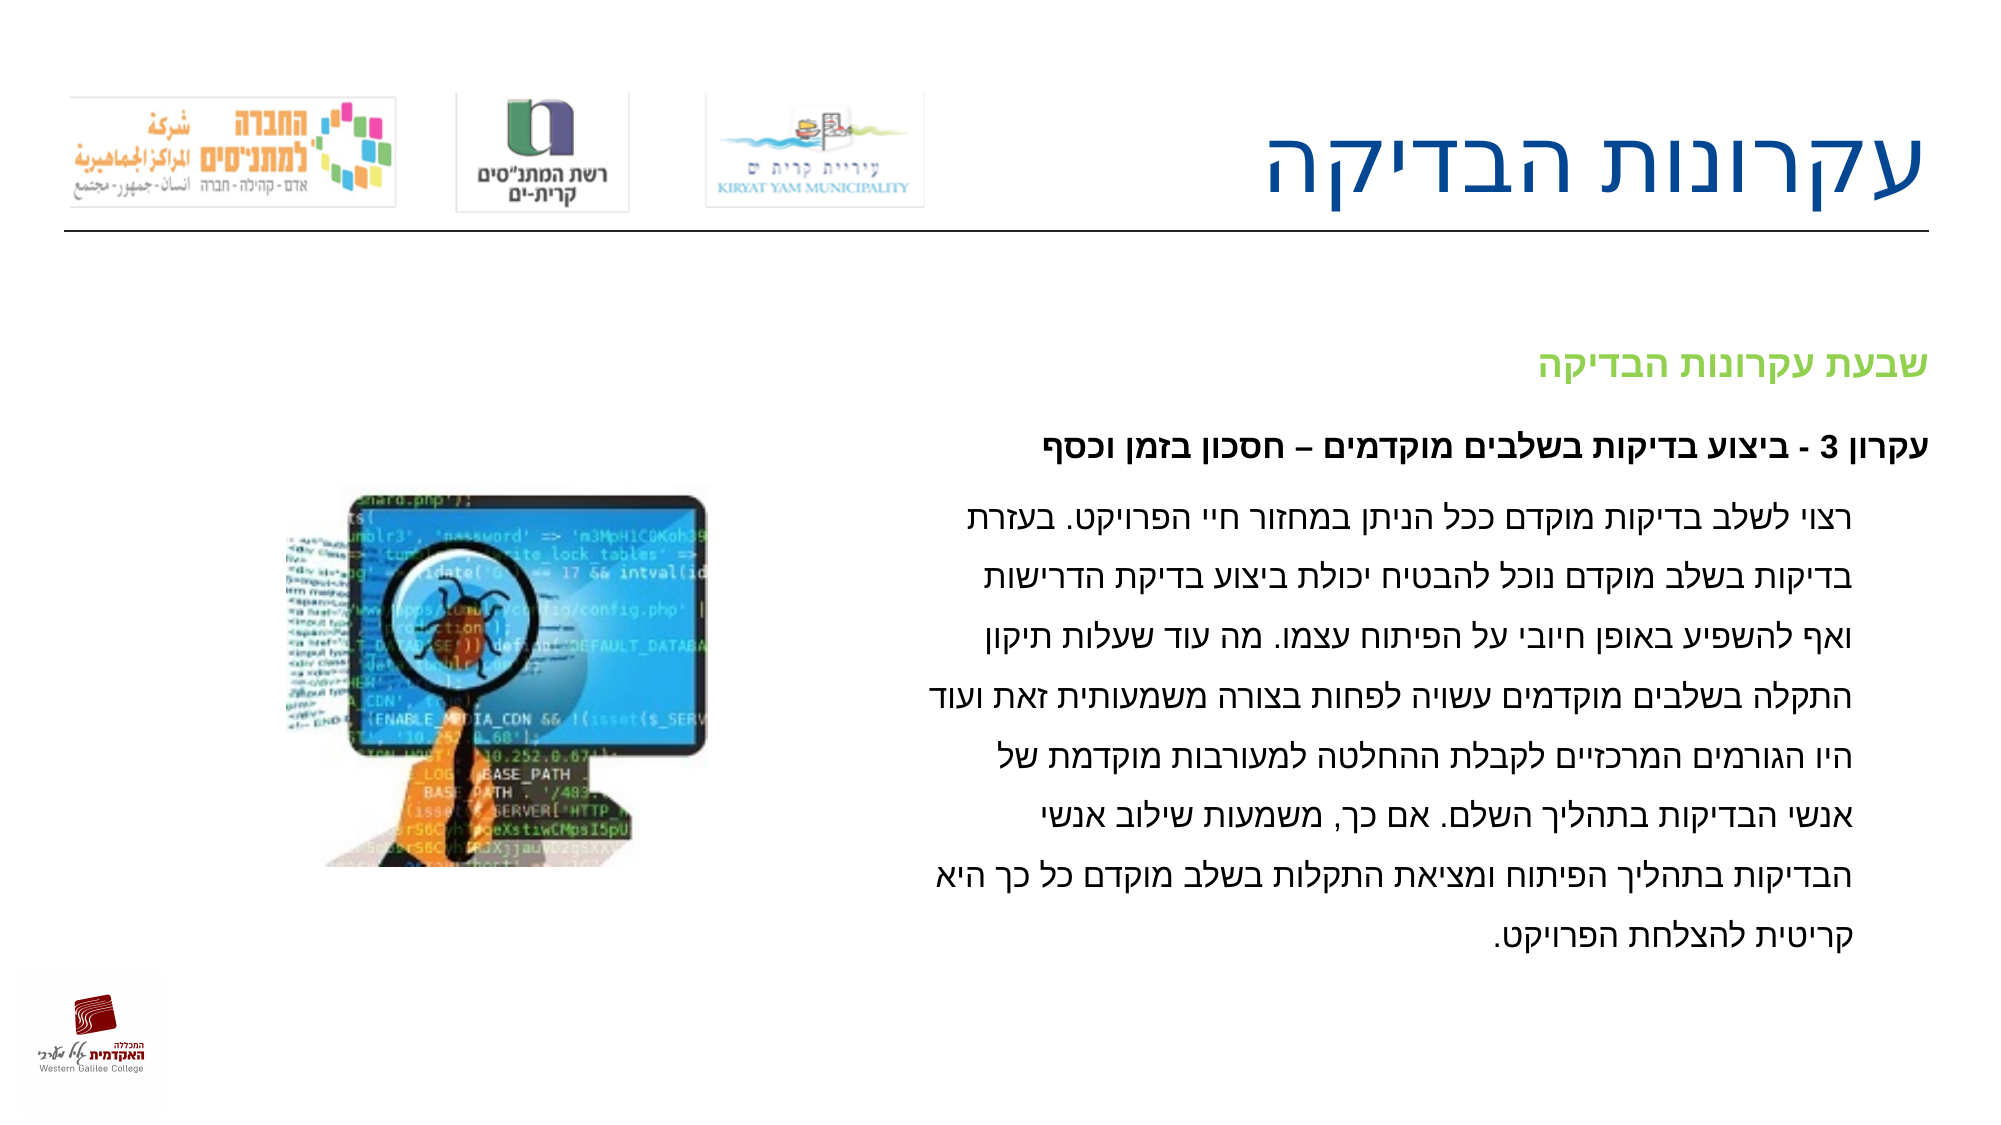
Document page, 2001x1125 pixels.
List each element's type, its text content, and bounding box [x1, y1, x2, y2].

picture [18, 970, 164, 1116]
text_box שבעת עקרונות הבדיקה עקרון 3 - ביצוע בדיקות בשלבים מוקדמים – חסכון בזמן וכסף רצוי לשלב בדיקות מוקדם ככל הניתן במחזור חיי הפרויקט. בעזרת בדיקות בשלב מוקדם נוכל להבטיח יכולת ביצוע בדיקת הדרישות ואף להשפיע באופן חיובי על הפיתוח עצמו. מה עוד שעלות תיקון התקלה בשלבים מוקדמים עשויה לפחות בצורה משמעותית זאת ועוד היו הגורמים המרכזיים לקבלת ההחלטה למעורבות מוקדמת של אנשי הבדיקות בתהליך השלם. אם כך, משמעות שילוב אנשי הבדיקות בתהליך הפיתוח ומציאת התקלות בשלב מוקדם כל כך היא קריטית להצלחת הפרויקט. [924, 309, 1930, 1043]
title עקרונות הבדיקה [64, 55, 1930, 221]
picture [286, 485, 708, 868]
picture [70, 93, 925, 213]
